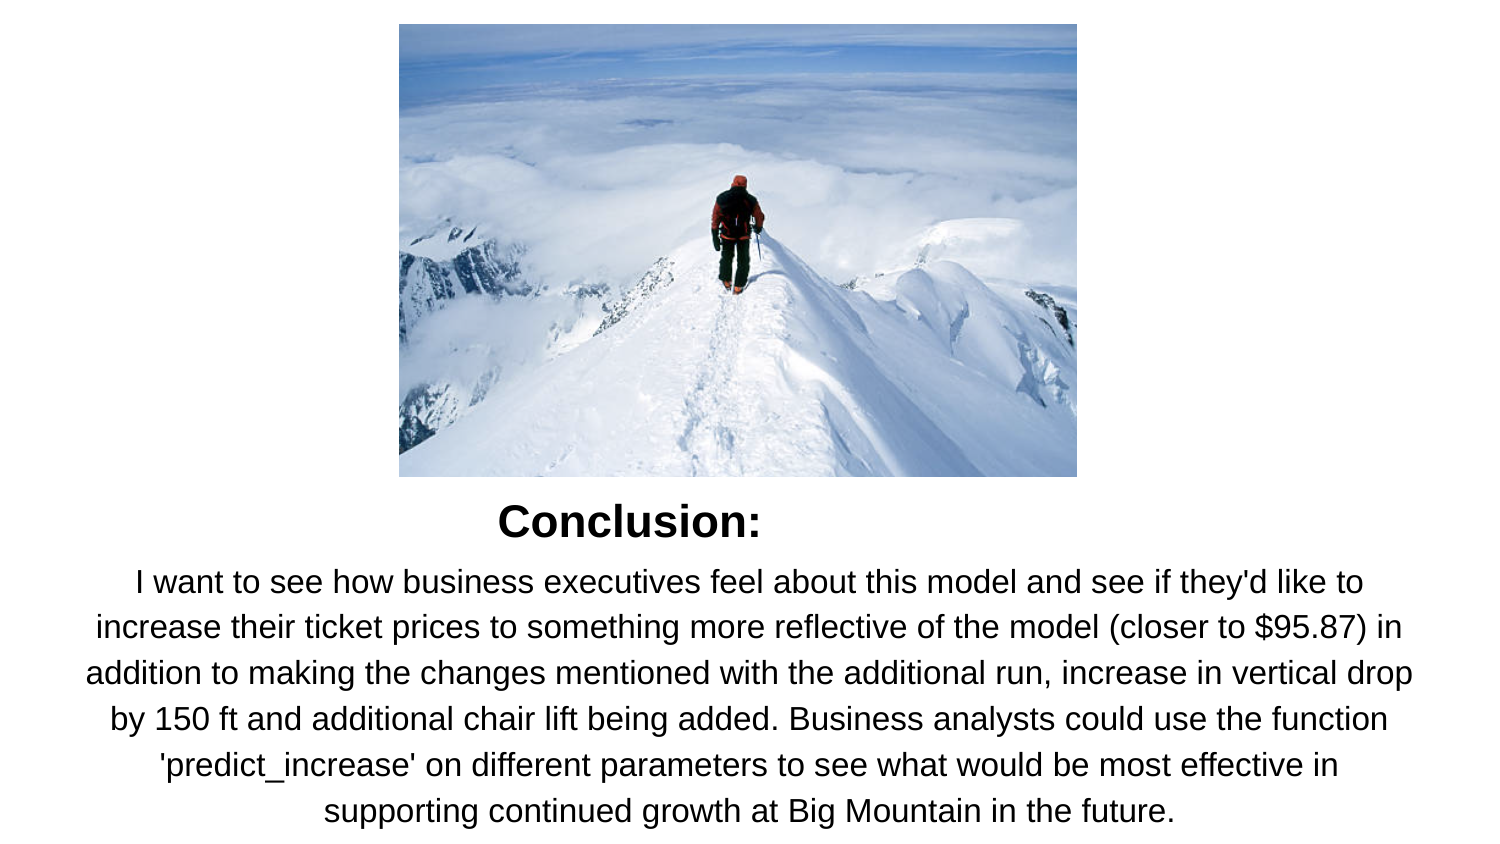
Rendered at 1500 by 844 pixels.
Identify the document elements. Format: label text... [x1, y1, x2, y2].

picture [399, 24, 1078, 477]
text_box Conclusion: [482, 485, 975, 562]
list I want to see how business executives feel about this model and see if they'd like to increase their ticket prices to something more reflective of the model (closer to $95.87) in addition to making the changes mentioned with the additional run, increase in vertical drop by 150 ft and additional chair lift being added. Business analysts could use the function 'predict_increase' on different parameters to see what would be most effective in supporting continued growth at Big Mountain in the future. [63, 538, 1438, 844]
